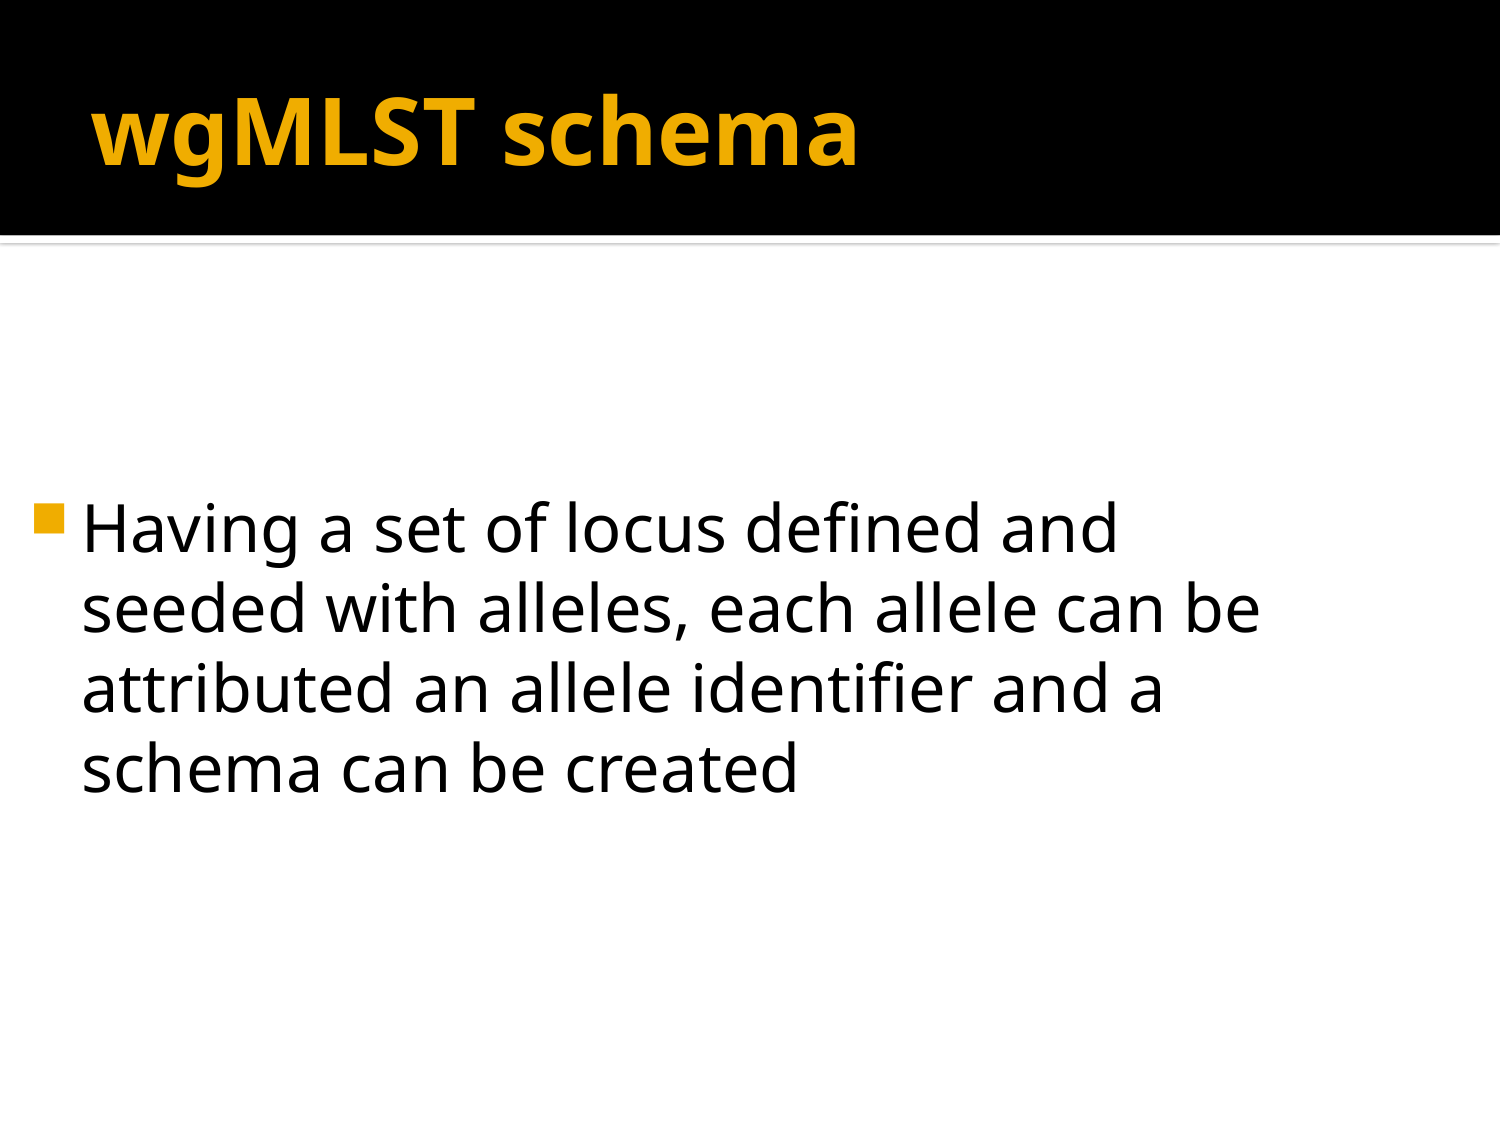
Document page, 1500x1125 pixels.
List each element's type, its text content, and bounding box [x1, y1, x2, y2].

title wgMLST schema [75, 25, 1425, 231]
list Having a set of locus defined and seeded with alleles, each allele can be attributed an allele identifier and a schema can be created [0, 470, 1350, 963]
